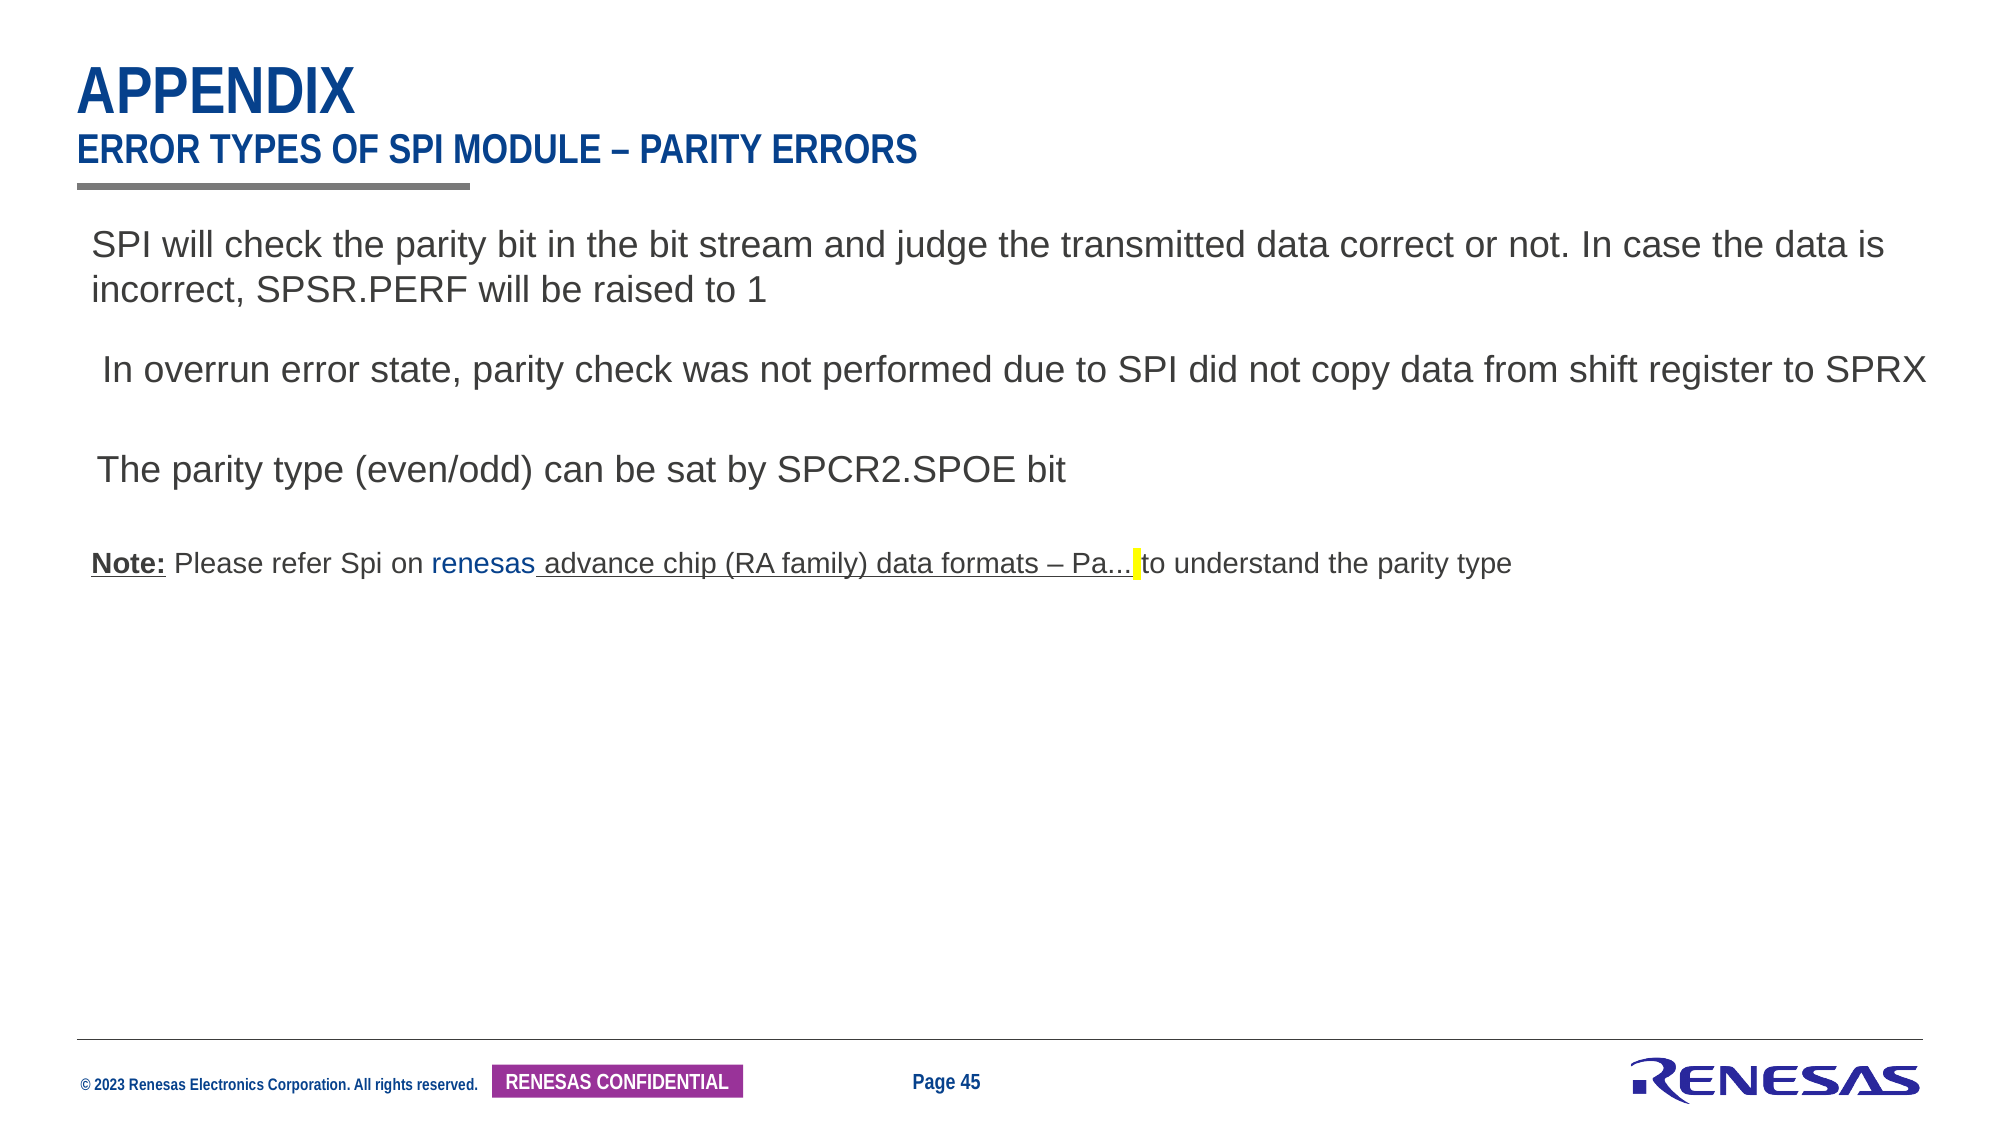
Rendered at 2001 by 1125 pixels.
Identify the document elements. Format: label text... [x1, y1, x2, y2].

text_box The parity type (even/odd) can be sat by SPCR2.SPOE bit [81, 437, 1082, 498]
text_box Note: Please refer Spi on renesas advance chip (RA family) data formats – Pa... to understand the parity type [76, 537, 1875, 588]
text_box In overrun error state, parity check was not performed due to SPI did not copy data from shift register to SPRX [87, 337, 1954, 398]
title appendix error types of SPI module – parity errors [76, 54, 1922, 173]
text_box SPI will check the parity bit in the bit stream and judge the transmitted data correct or not. In case the data is incorrect, SPSR.PERF will be raised to 1 [76, 212, 1922, 318]
picture [1628, 1055, 1923, 1106]
